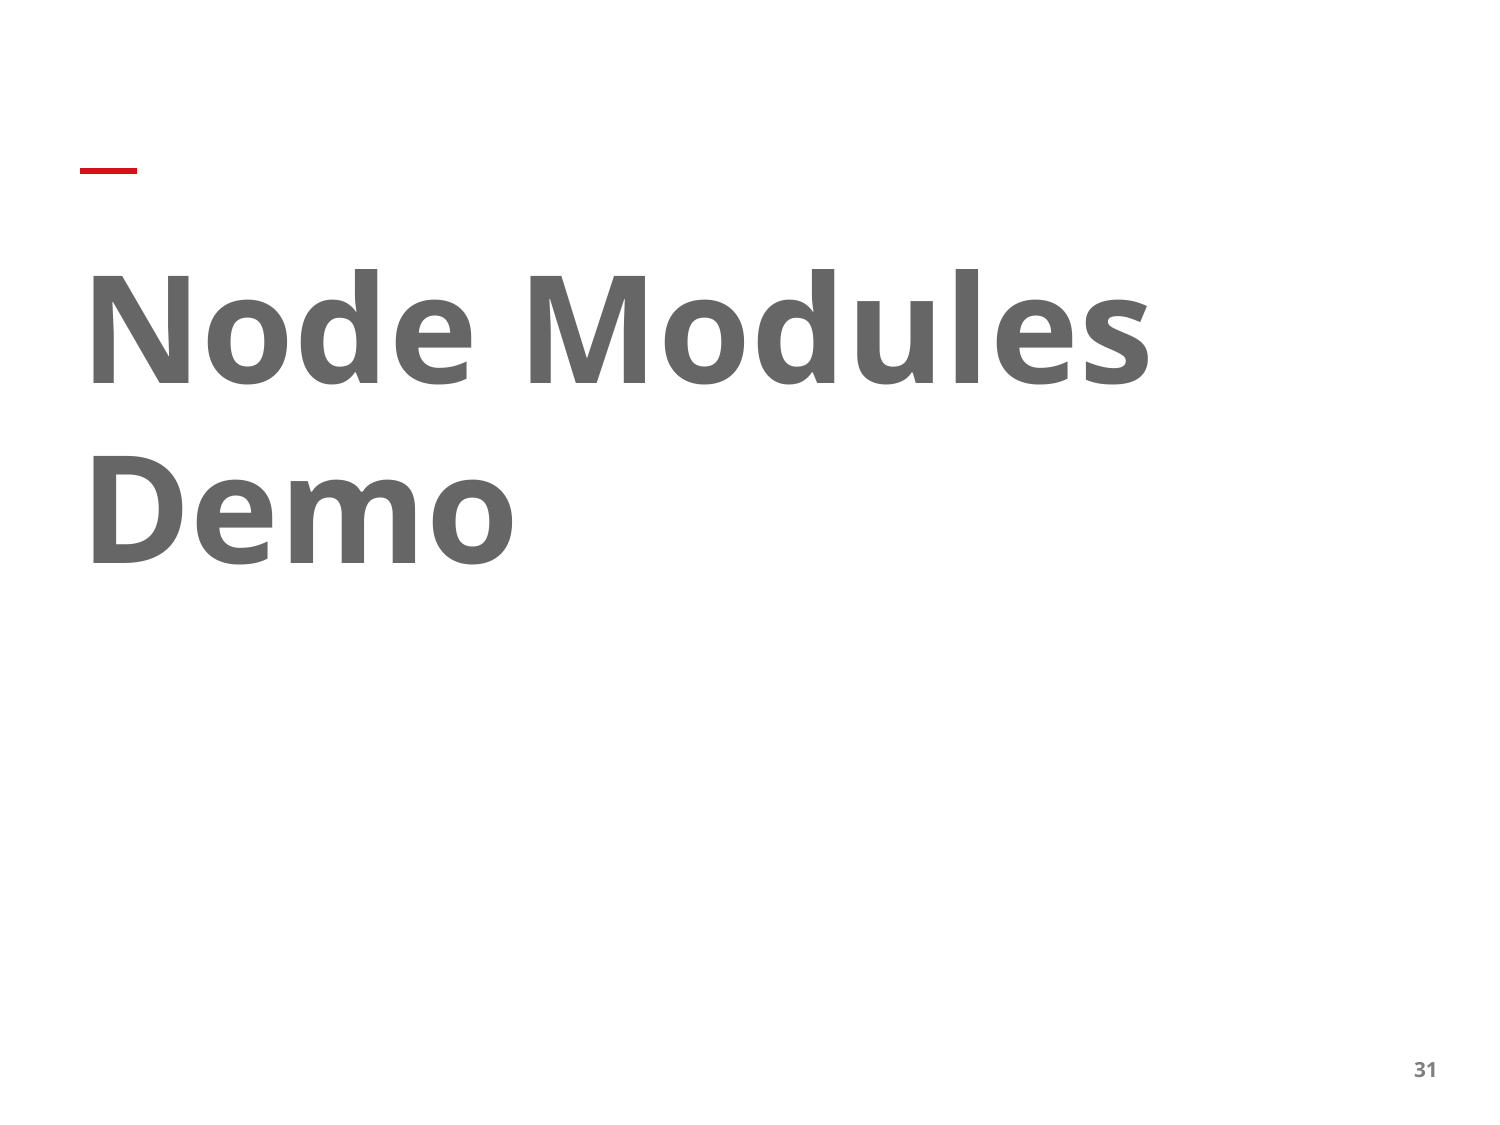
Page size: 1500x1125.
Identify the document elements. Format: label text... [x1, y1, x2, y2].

list Node Modules Demo [79, 234, 1420, 1022]
